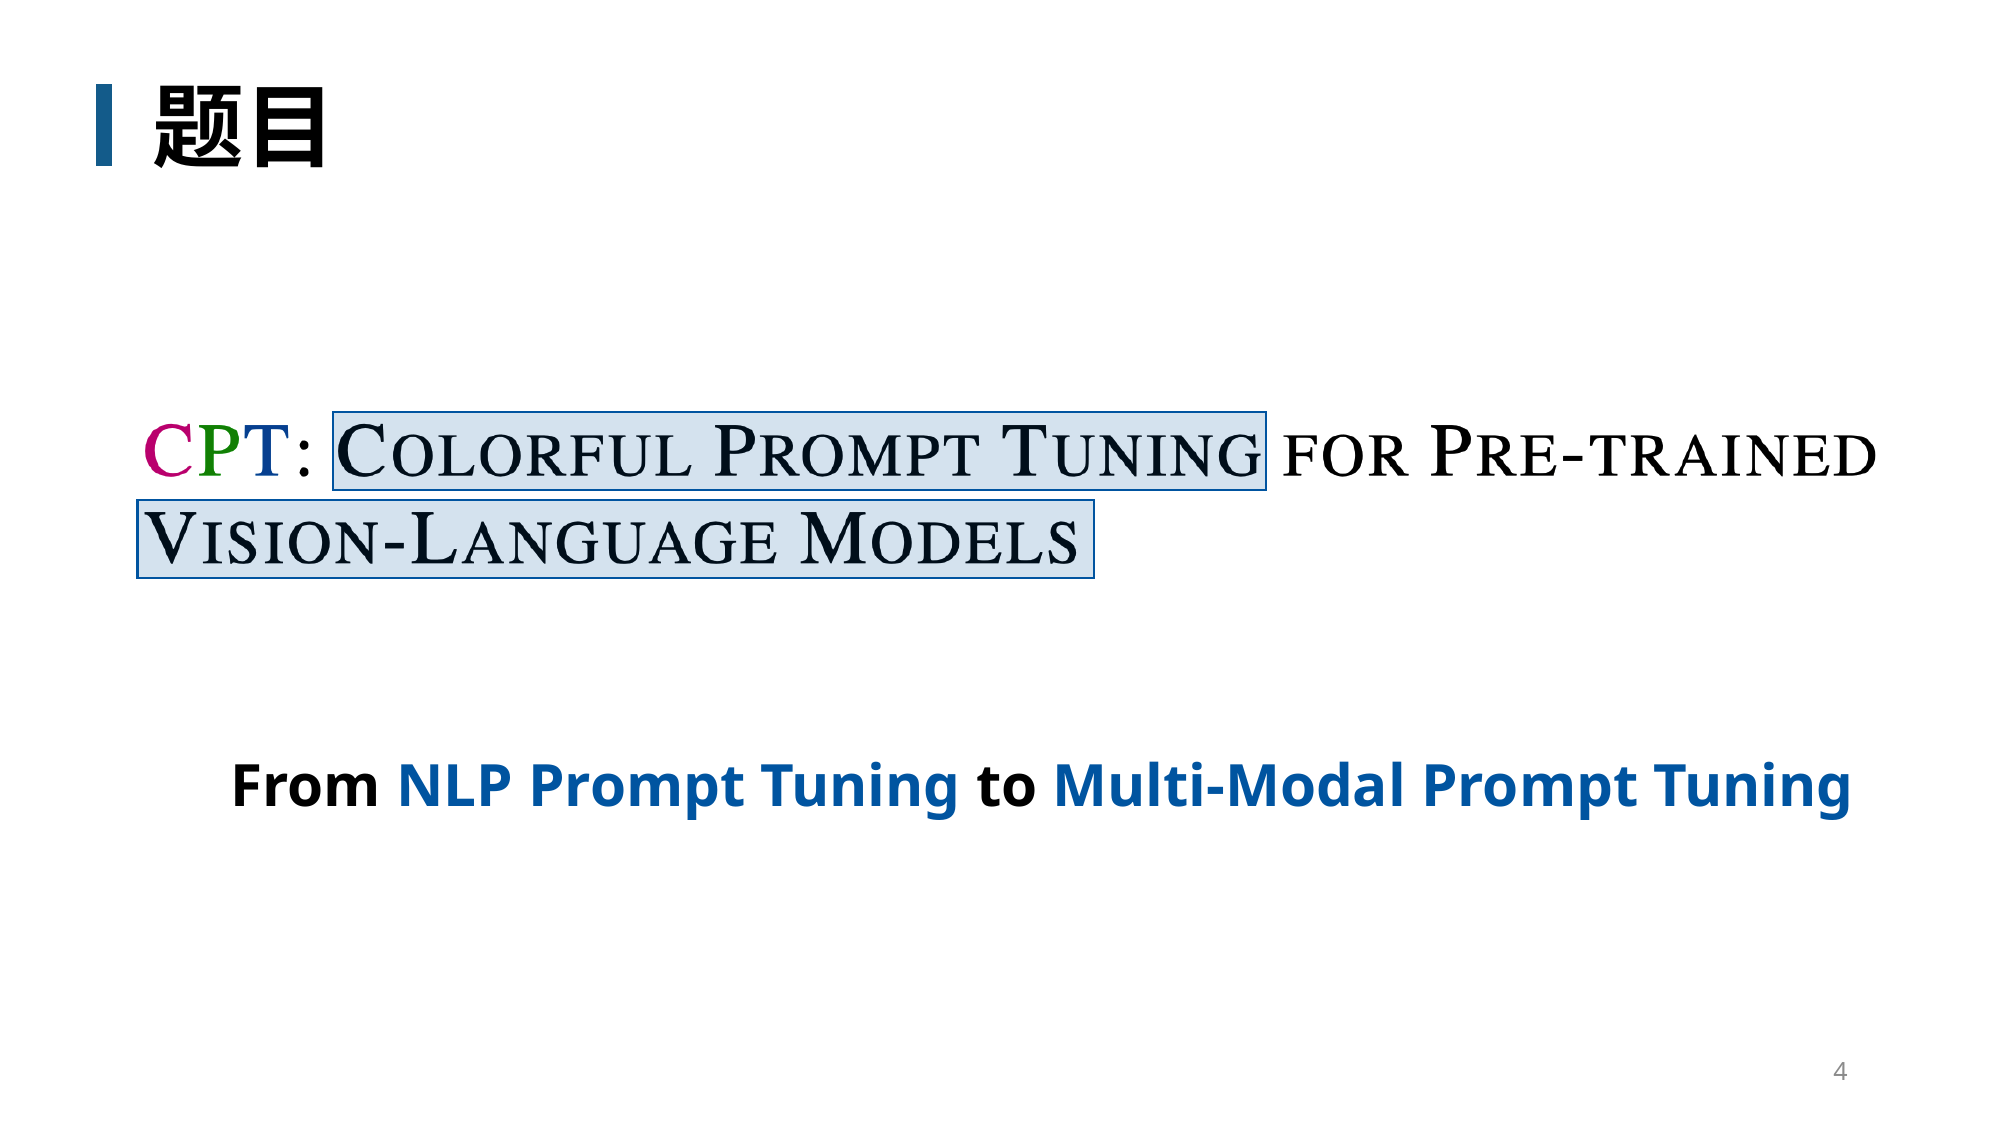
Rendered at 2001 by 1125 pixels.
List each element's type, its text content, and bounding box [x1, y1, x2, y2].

text_box From NLP Prompt Tuning to Multi-Modal Prompt Tuning [216, 741, 1869, 826]
picture [137, 407, 1883, 579]
slide_number 4 [1412, 1042, 1863, 1103]
title 题目 [137, 59, 1863, 203]
